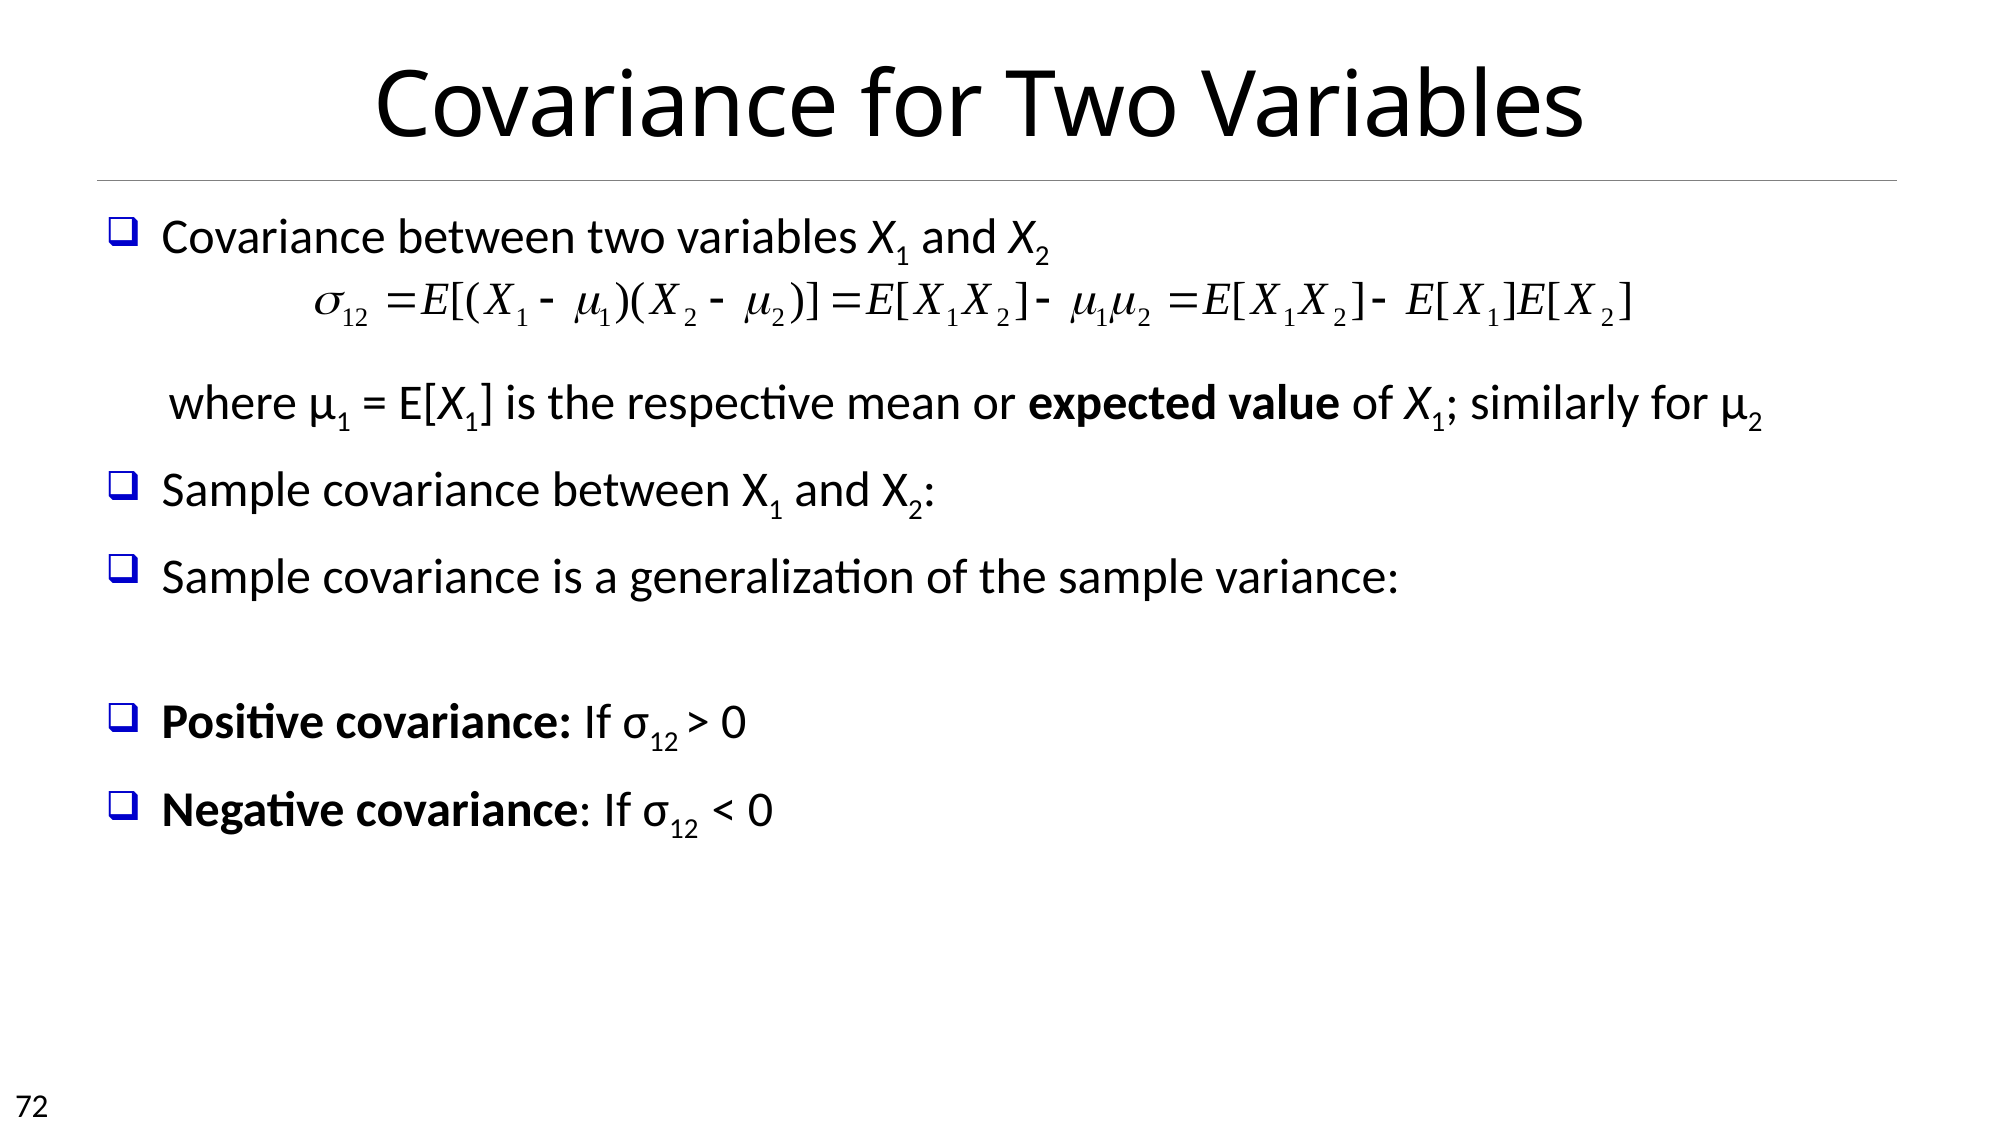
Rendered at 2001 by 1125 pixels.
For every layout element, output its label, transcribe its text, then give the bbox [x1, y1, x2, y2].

title Covariance for Two Variables [116, 37, 1867, 163]
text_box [307, 267, 1641, 339]
